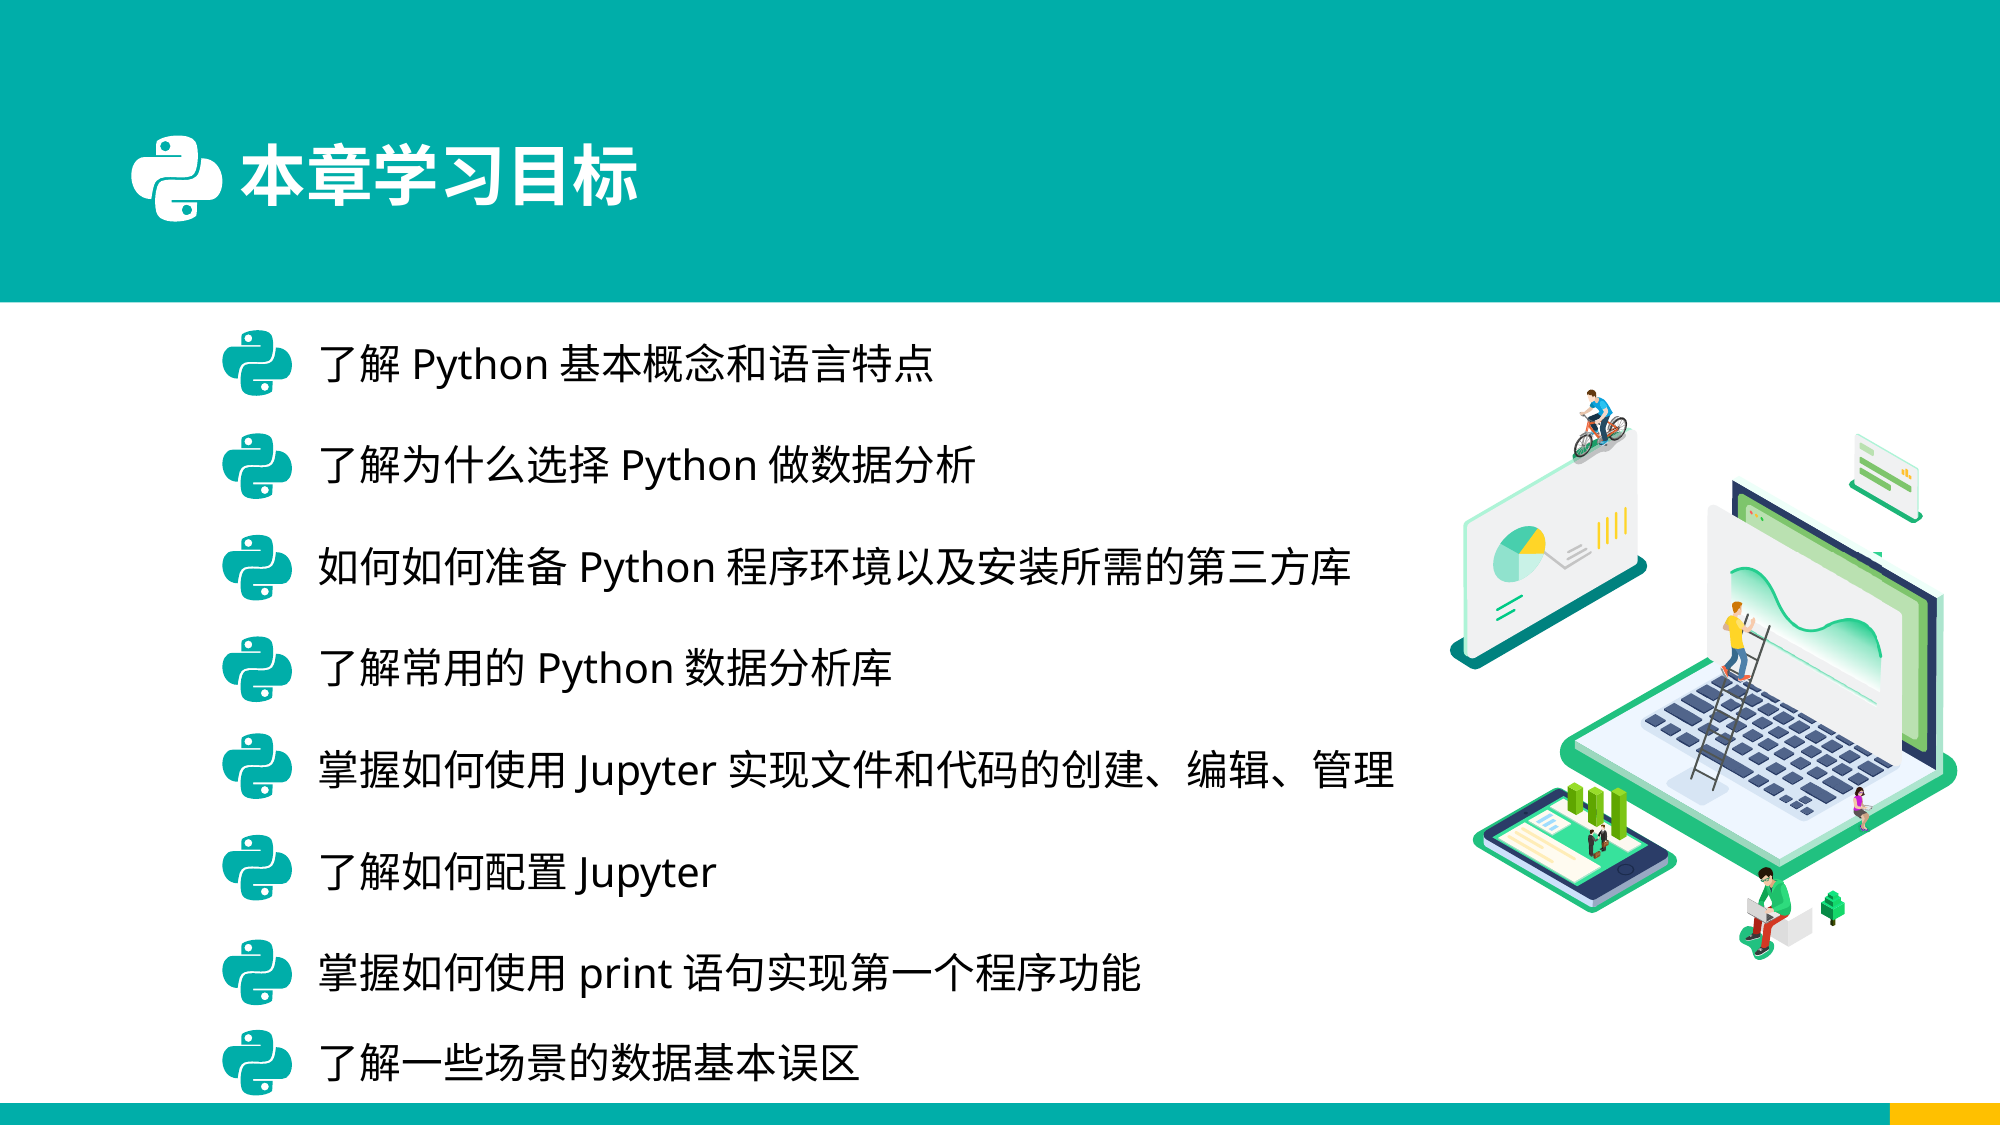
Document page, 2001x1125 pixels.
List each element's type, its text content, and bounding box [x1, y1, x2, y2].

text_box [222, 534, 292, 601]
text_box [222, 1029, 292, 1096]
text_box [222, 433, 292, 499]
text_box [222, 939, 292, 1006]
text_box [222, 330, 292, 396]
text_box 了解为什么选择Python做数据分析 [303, 431, 1448, 497]
text_box 如何如何准备Python程序环境以及安装所需的第三方库 [303, 533, 1448, 599]
text_box [1889, 1102, 2000, 1125]
text_box [222, 636, 292, 703]
text_box 掌握如何使用print语句实现第一个程序功能 [303, 939, 1870, 1005]
text_box [0, 0, 2000, 304]
text_box 了解Python基本概念和语言特点 [303, 330, 1870, 395]
text_box [222, 733, 292, 799]
title 本章学习目标 [224, 124, 969, 233]
text_box [222, 834, 292, 901]
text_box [1448, 389, 1961, 963]
text_box 掌握如何使用Jupyter实现文件和代码的创建、编辑、管理 [303, 736, 1448, 802]
text_box [155, 158, 223, 222]
text_box [131, 135, 198, 200]
text_box [0, 1103, 1889, 1125]
text_box 了解常用的Python数据分析库 [303, 634, 1448, 700]
text_box 了解如何配置Jupyter [303, 837, 1448, 903]
text_box 了解一些场景的数据基本误区 [303, 1029, 1870, 1095]
